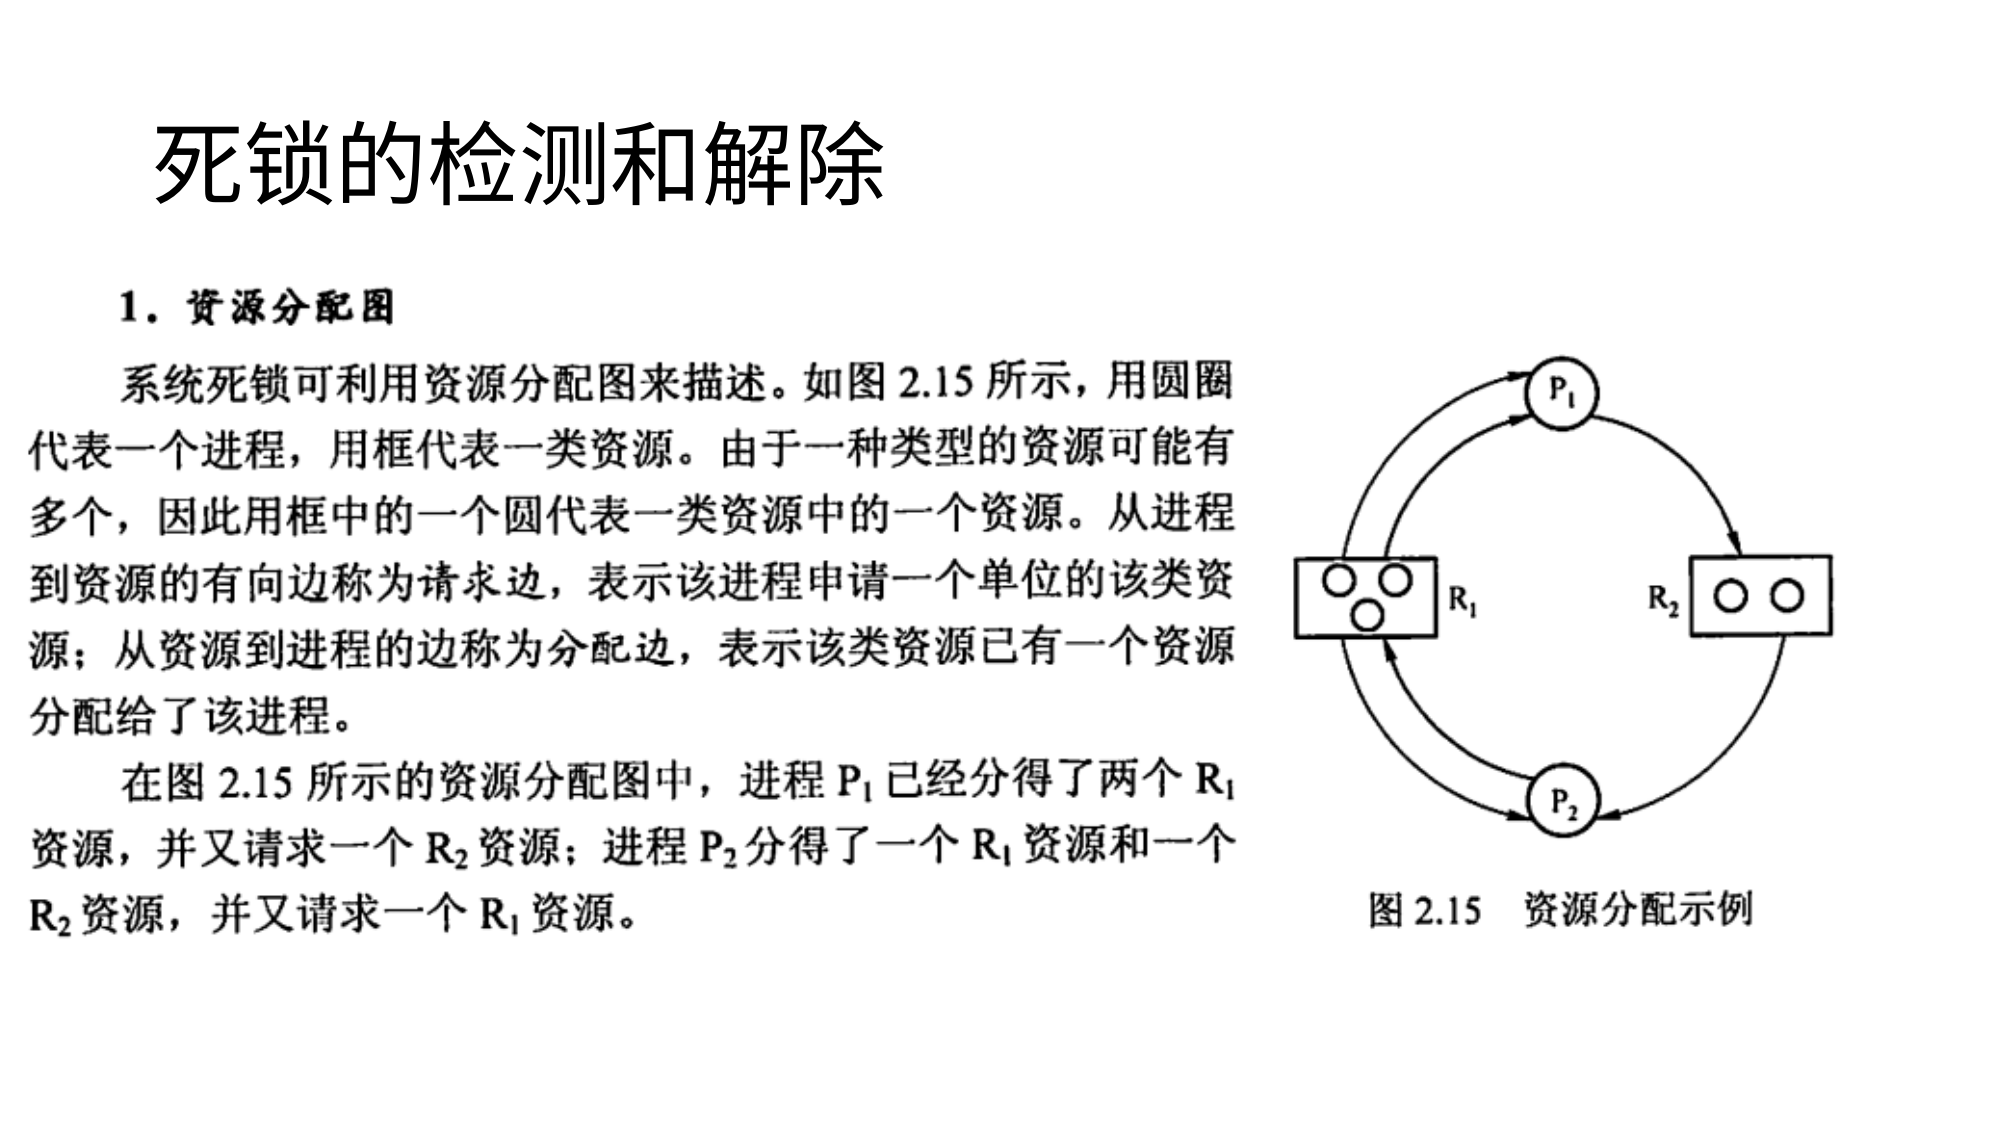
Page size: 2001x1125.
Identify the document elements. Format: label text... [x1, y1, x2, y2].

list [0, 274, 1866, 953]
title 死锁的检测和解除 [137, 59, 1863, 274]
